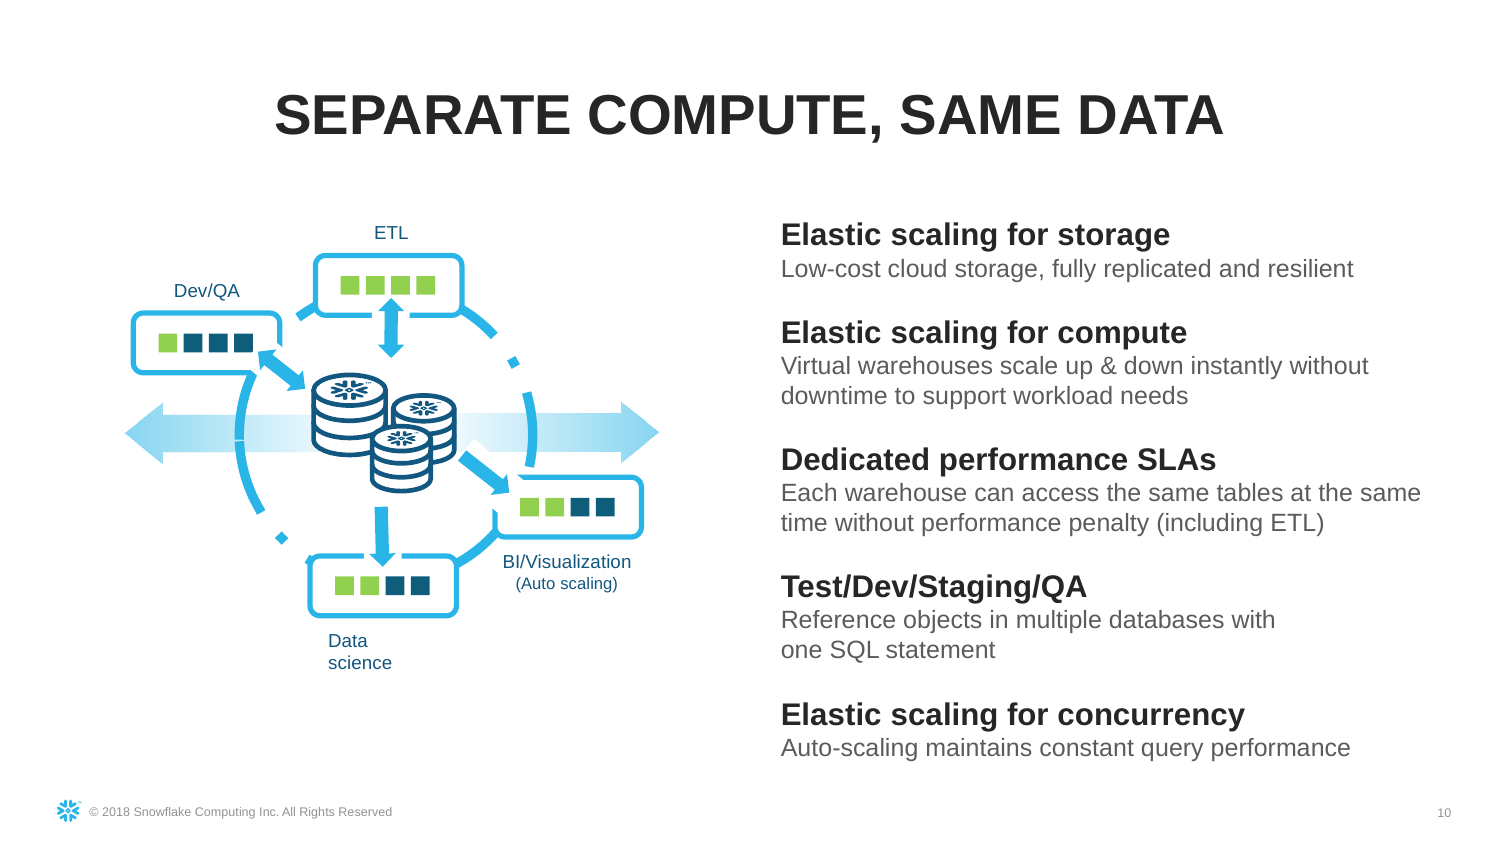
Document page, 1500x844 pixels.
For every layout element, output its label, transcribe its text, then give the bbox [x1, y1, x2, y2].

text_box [352, 302, 428, 363]
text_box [345, 501, 421, 574]
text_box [371, 425, 431, 492]
text_box [239, 412, 369, 561]
text_box [460, 401, 659, 463]
text_box [421, 472, 485, 564]
text_box ETL [362, 214, 434, 249]
text_box Elastic scaling for storage Low-cost cloud storage, fully replicated and resilient Elastic scaling for compute Virtual warehouses scale up & down instantly without downtime to support workload needs Dedicated performance SLAs Each warehouse can access the same tables at the same time without performance penalty (including ETL) Test/Dev/Staging/QA Reference objects in multiple databases with one SQL statement Elastic scaling for concurrency Auto-scaling maintains constant query performance [769, 208, 1463, 774]
slide_number 10 [1420, 799, 1463, 826]
text_box [309, 555, 457, 616]
text_box [124, 403, 240, 464]
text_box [334, 576, 430, 596]
list SEPARATE COMPUTE, SAME DATA [45, 36, 1455, 153]
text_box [133, 272, 280, 374]
text_box [315, 255, 462, 316]
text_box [242, 334, 318, 406]
text_box [285, 306, 531, 412]
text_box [446, 438, 525, 513]
text_box Data science [316, 623, 449, 658]
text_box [490, 477, 644, 599]
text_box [392, 395, 455, 464]
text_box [340, 275, 436, 296]
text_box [313, 374, 386, 456]
